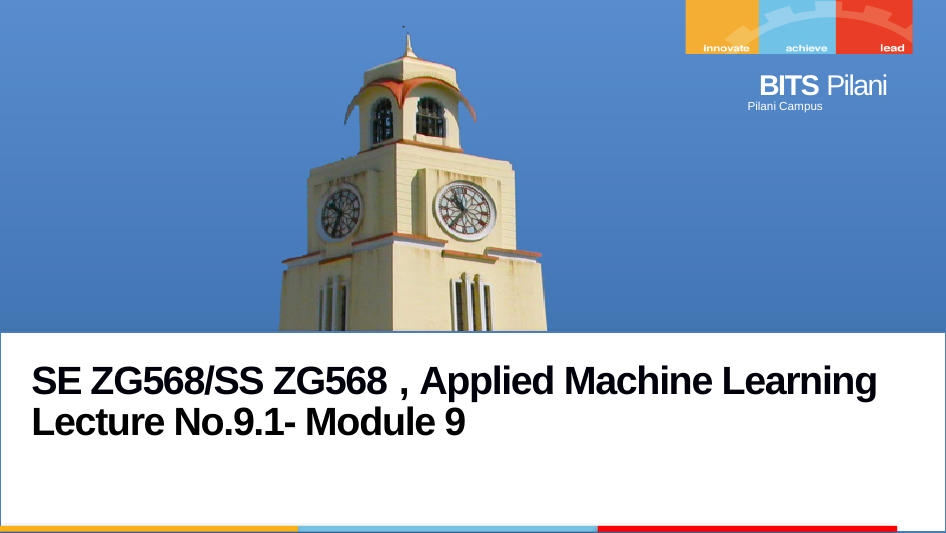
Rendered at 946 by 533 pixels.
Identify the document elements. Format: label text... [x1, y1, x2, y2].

picture [0, 0, 946, 331]
list SE ZG568/SS ZG568 , Applied Machine Learning Lecture No.9.1- Module 9 [31, 360, 907, 485]
